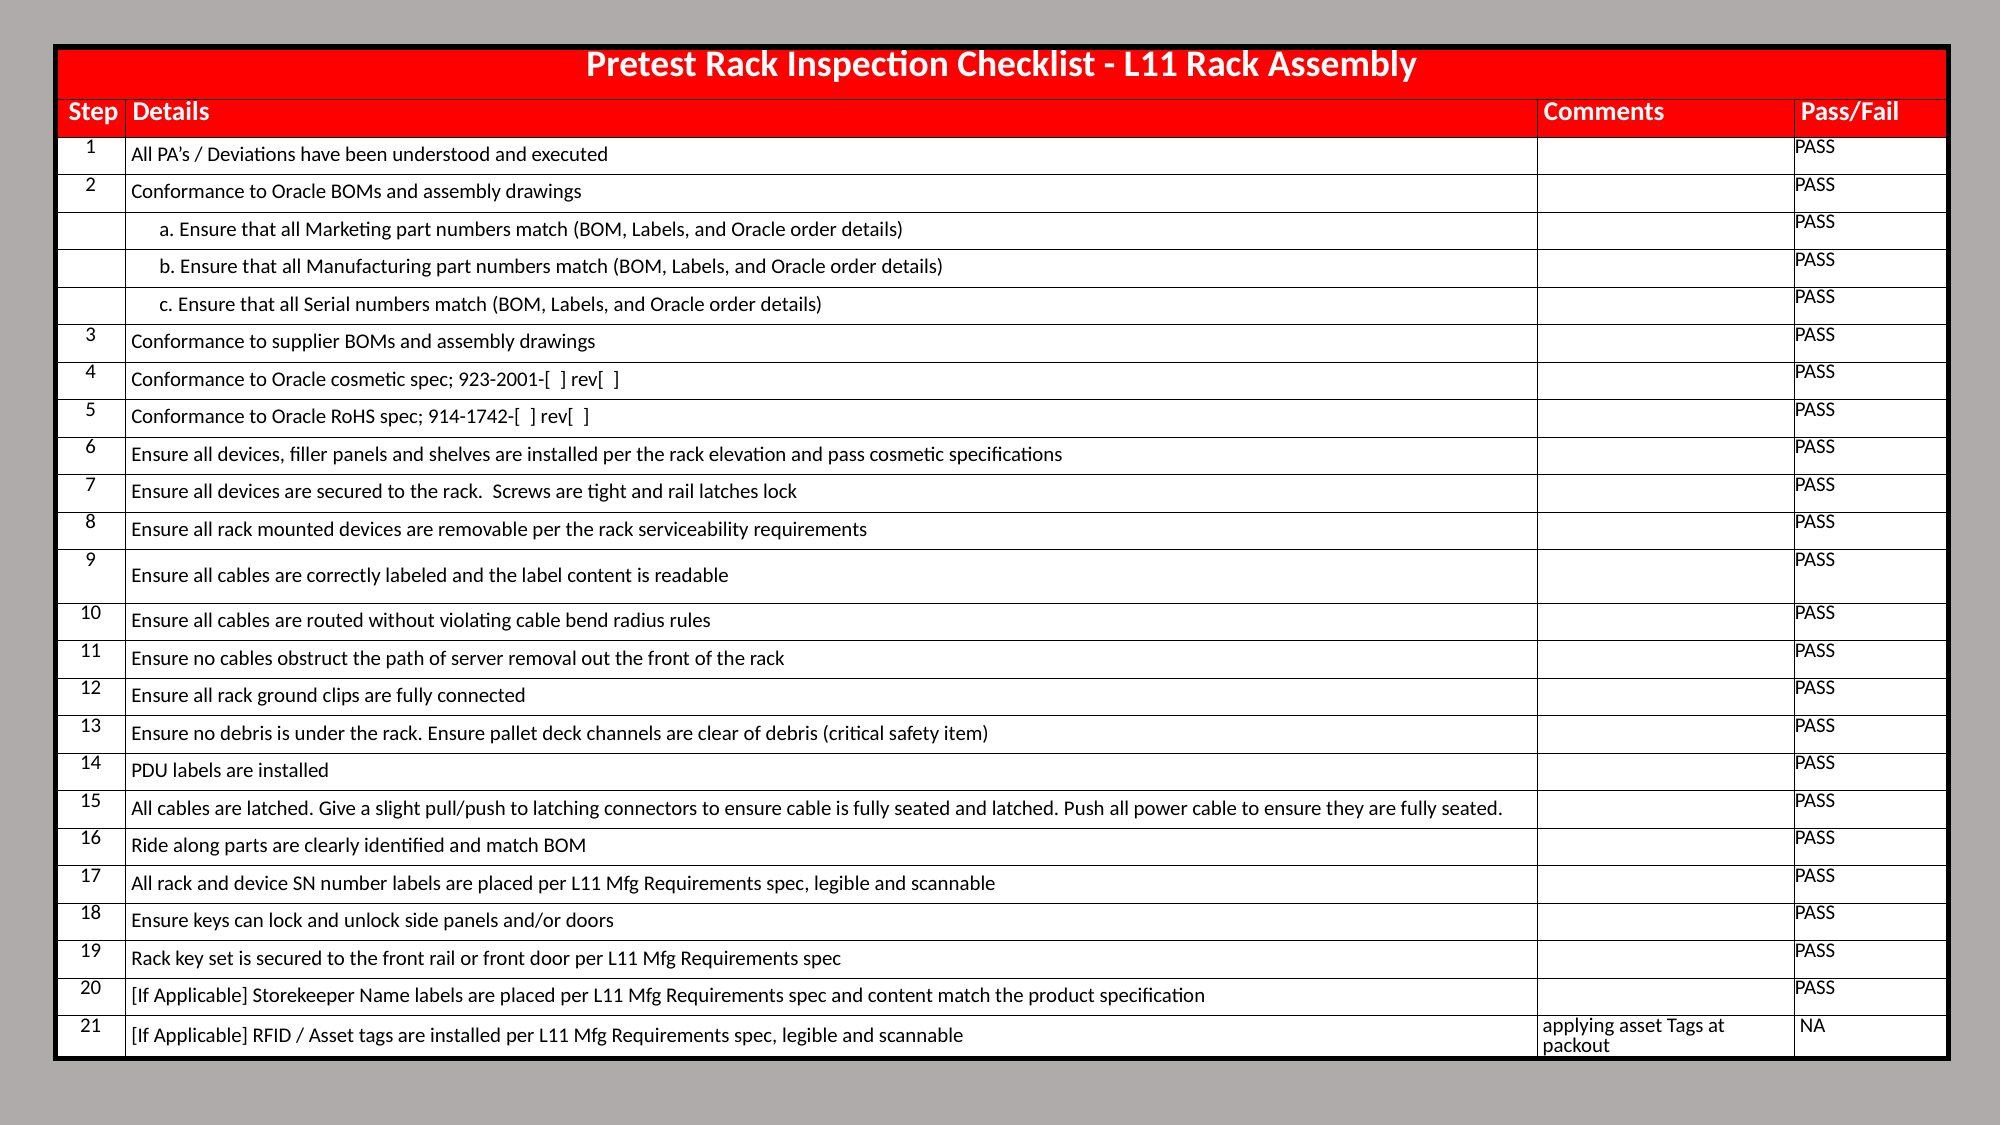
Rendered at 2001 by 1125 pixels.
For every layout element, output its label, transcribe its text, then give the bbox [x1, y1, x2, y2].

table_cell Ensure all rack ground clips are fully connected [126, 679, 1537, 715]
table_cell 7 [58, 475, 125, 512]
table_cell b. Ensure that all Manufacturing part numbers match (BOM, Labels, and Oracle order details) [126, 250, 1537, 287]
table_cell PASS [1795, 325, 1946, 362]
table_cell PASS [1795, 679, 1946, 715]
table_cell All PA’s / Deviations have been understood and executed [126, 138, 1537, 174]
table_cell [1538, 941, 1794, 978]
table_cell applying asset Tags at packout [1538, 1016, 1794, 1056]
table_cell PASS [1795, 754, 1946, 790]
table_cell Ensure keys can lock and unlock side panels and/or doors [126, 904, 1537, 940]
table_cell [1538, 904, 1794, 940]
table_cell 17 [58, 866, 125, 903]
table_cell 1 [58, 138, 125, 174]
table_cell Ensure no debris is under the rack. Ensure pallet deck channels are clear of debris (critical safety item) [126, 716, 1537, 753]
table_cell PASS [1795, 604, 1946, 640]
table_cell 9 [58, 550, 125, 603]
table_cell [If Applicable] Storekeeper Name labels are placed per L11 Mfg Requirements spec and content match the product specification [126, 979, 1537, 1015]
table_cell 8 [58, 513, 125, 549]
table_cell [1538, 513, 1794, 549]
table_cell 21 [58, 1016, 125, 1056]
table_cell Ensure all rack mounted devices are removable per the rack serviceability requirements [126, 513, 1537, 549]
table_cell Step [58, 100, 125, 137]
table_cell NA [1795, 1016, 1946, 1056]
table_cell PASS [1795, 979, 1946, 1015]
table_cell [1538, 829, 1794, 865]
table_cell [1538, 679, 1794, 715]
table_cell All cables are latched. Give a slight pull/push to latching connectors to ensure cable is fully seated and latched. Push all power cable to ensure they are fully seated. [126, 791, 1537, 828]
table_cell PASS [1795, 213, 1946, 249]
table_cell [1538, 438, 1794, 474]
table_cell 5 [58, 400, 125, 437]
table_cell [1538, 138, 1794, 174]
table_cell 16 [58, 829, 125, 865]
table_cell PASS [1795, 829, 1946, 865]
table_cell 14 [58, 754, 125, 790]
table_cell 11 [58, 641, 125, 678]
table_cell [1538, 363, 1794, 399]
table_cell a. Ensure that all Marketing part numbers match (BOM, Labels, and Oracle order details) [126, 213, 1537, 249]
table_cell Ensure all devices are secured to the rack. Screws are tight and rail latches lock [126, 475, 1537, 512]
table_cell 2 [58, 175, 125, 212]
table_cell PASS [1795, 866, 1946, 903]
table_cell [1538, 716, 1794, 753]
table_cell PASS [1795, 438, 1946, 474]
table_cell 19 [58, 941, 125, 978]
table_cell Comments [1538, 100, 1794, 137]
table_cell 10 [58, 604, 125, 640]
table_cell PASS [1795, 716, 1946, 753]
table_cell Conformance to Oracle RoHS spec; 914-1742-[ ] rev[ ] [126, 400, 1537, 437]
table_cell 18 [58, 904, 125, 940]
table_cell All rack and device SN number labels are placed per L11 Mfg Requirements spec, legible and scannable [126, 866, 1537, 903]
table_cell Ensure all devices, filler panels and shelves are installed per the rack elevation and pass cosmetic specifications [126, 438, 1537, 474]
table_cell [1538, 475, 1794, 512]
table_cell [1538, 550, 1794, 603]
table_cell 12 [58, 679, 125, 715]
table_cell Ride along parts are clearly identified and match BOM [126, 829, 1537, 865]
table_cell PASS [1795, 513, 1946, 549]
table_cell [1538, 791, 1794, 828]
table_cell 6 [58, 438, 125, 474]
table_cell Conformance to Oracle BOMs and assembly drawings [126, 175, 1537, 212]
table_cell Ensure all cables are routed without violating cable bend radius rules [126, 604, 1537, 640]
table_cell 13 [58, 716, 125, 753]
table_cell PASS [1795, 791, 1946, 828]
table_cell 3 [58, 325, 125, 362]
table_cell PASS [1795, 175, 1946, 212]
table_cell PDU labels are installed [126, 754, 1537, 790]
table_cell [58, 288, 125, 324]
table_cell Ensure no cables obstruct the path of server removal out the front of the rack [126, 641, 1537, 678]
table_cell 15 [58, 791, 125, 828]
table_cell [1538, 641, 1794, 678]
table_cell [58, 250, 125, 287]
table_cell PASS [1795, 250, 1946, 287]
table_cell [1538, 288, 1794, 324]
table_cell [1538, 325, 1794, 362]
table_cell Pass/Fail [1795, 100, 1946, 137]
table_cell Rack key set is secured to the front rail or front door per L11 Mfg Requirements spec [126, 941, 1537, 978]
table_cell PASS [1795, 138, 1946, 174]
table_cell [1538, 400, 1794, 437]
table_cell [1538, 213, 1794, 249]
table_cell [1538, 979, 1794, 1015]
table_cell Conformance to supplier BOMs and assembly drawings [126, 325, 1537, 362]
table_cell [1538, 604, 1794, 640]
table_cell PASS [1795, 941, 1946, 978]
table_cell Ensure all cables are correctly labeled and the label content is readable [126, 550, 1537, 603]
table_cell c. Ensure that all Serial numbers match (BOM, Labels, and Oracle order details) [126, 288, 1537, 324]
table_cell PASS [1795, 288, 1946, 324]
table_header Pretest Rack Inspection Checklist - L11 Rack Assembly [58, 50, 1946, 99]
table_cell Conformance to Oracle cosmetic spec; 923-2001-[ ] rev[ ] [126, 363, 1537, 399]
table_cell PASS [1795, 550, 1946, 603]
table_cell PASS [1795, 904, 1946, 940]
table_cell PASS [1795, 363, 1946, 399]
table_cell 20 [58, 979, 125, 1015]
table_cell PASS [1795, 400, 1946, 437]
table_cell PASS [1795, 641, 1946, 678]
table_cell PASS [1795, 475, 1946, 512]
table_cell [1538, 250, 1794, 287]
table_cell 4 [58, 363, 125, 399]
table_cell Details [126, 100, 1537, 137]
table_cell [58, 213, 125, 249]
table_cell [1538, 175, 1794, 212]
table_cell [If Applicable] RFID / Asset tags are installed per L11 Mfg Requirements spec, legible and scannable [126, 1016, 1537, 1056]
table_cell [1538, 866, 1794, 903]
table_cell [1538, 754, 1794, 790]
